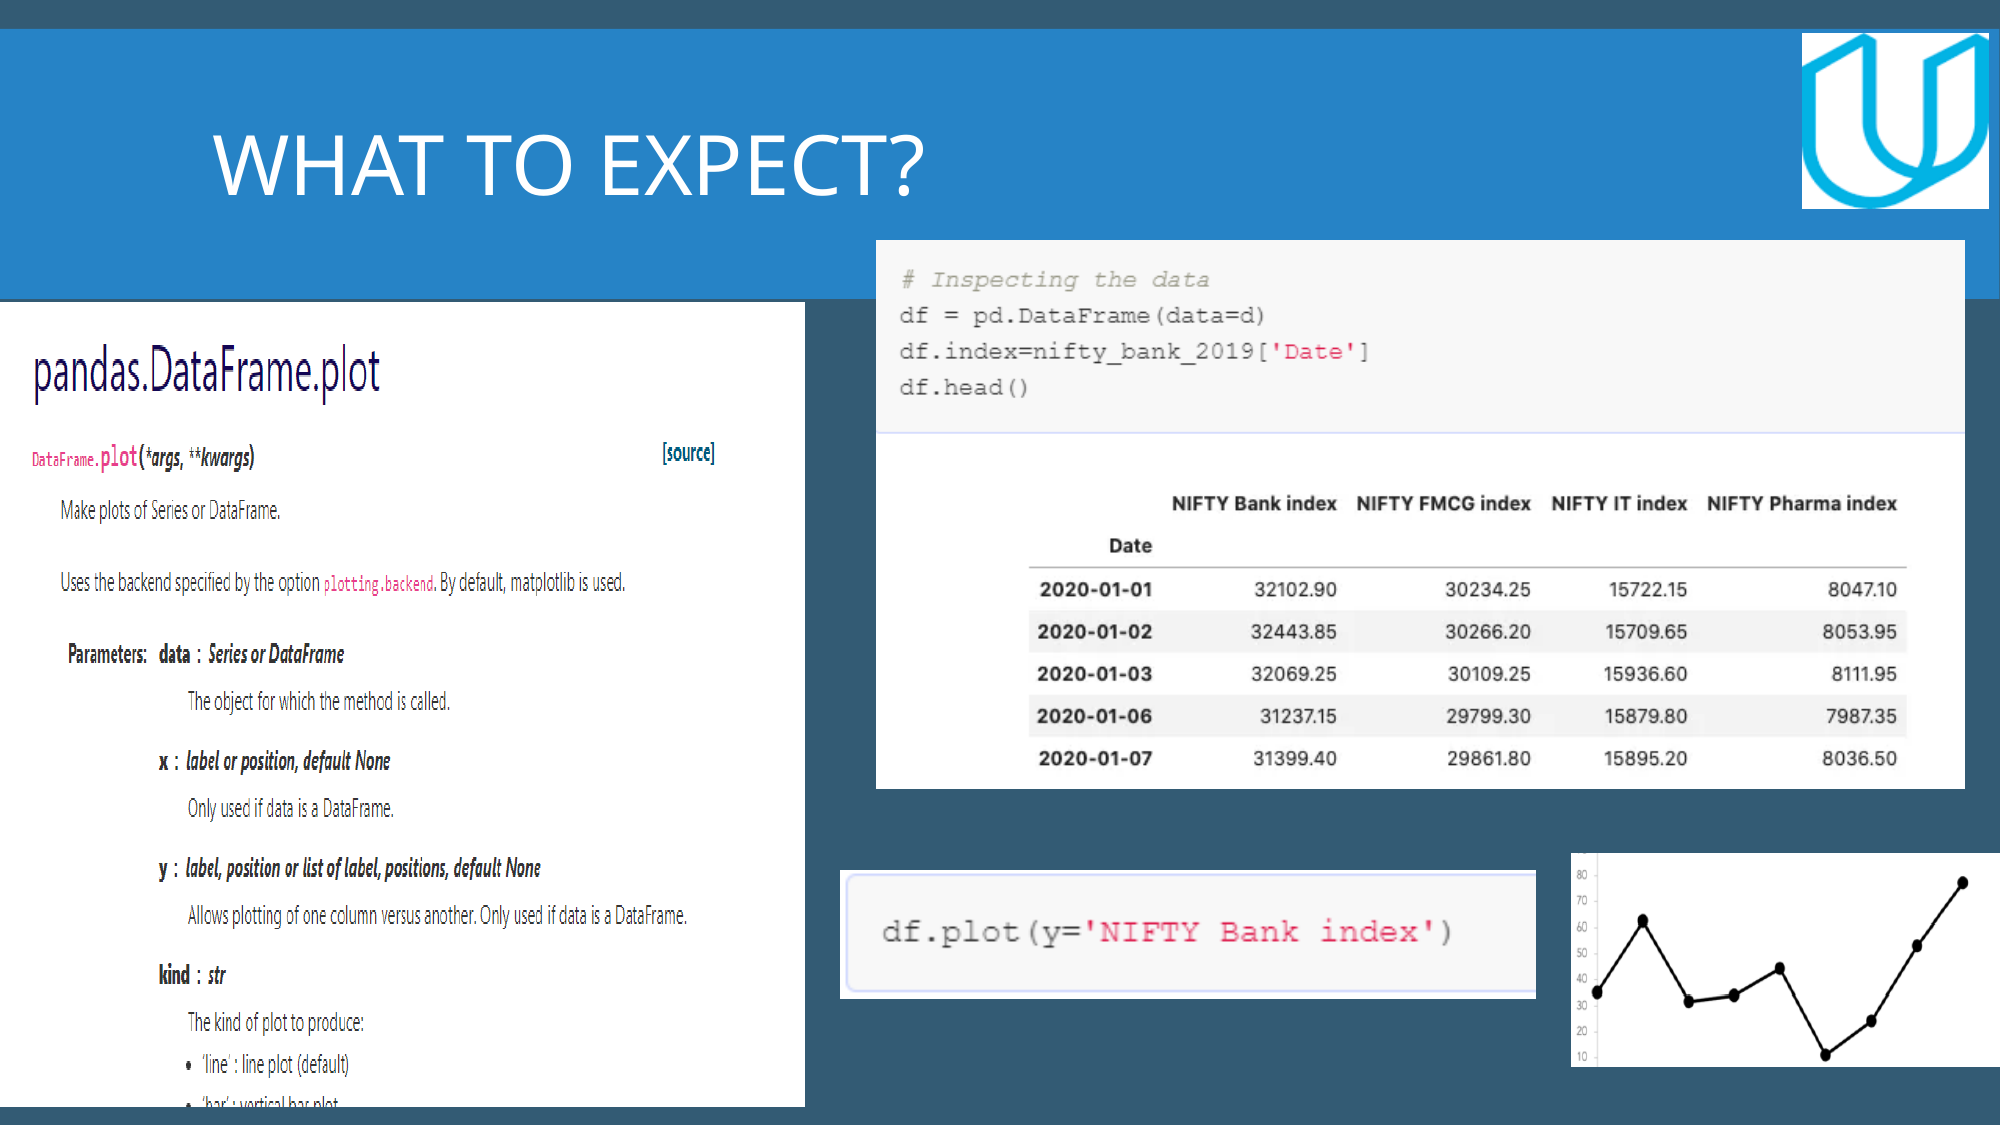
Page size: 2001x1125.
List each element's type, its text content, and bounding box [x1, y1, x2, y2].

picture [1876, 124, 1989, 209]
picture [876, 240, 1965, 790]
picture [1802, 33, 1989, 167]
picture [0, 302, 805, 1107]
picture [1803, 159, 1866, 209]
picture [1816, 47, 1912, 197]
picture [840, 870, 1536, 1000]
picture [1933, 47, 1974, 167]
title what to expect? [197, 46, 1803, 295]
picture [1571, 852, 2000, 1067]
